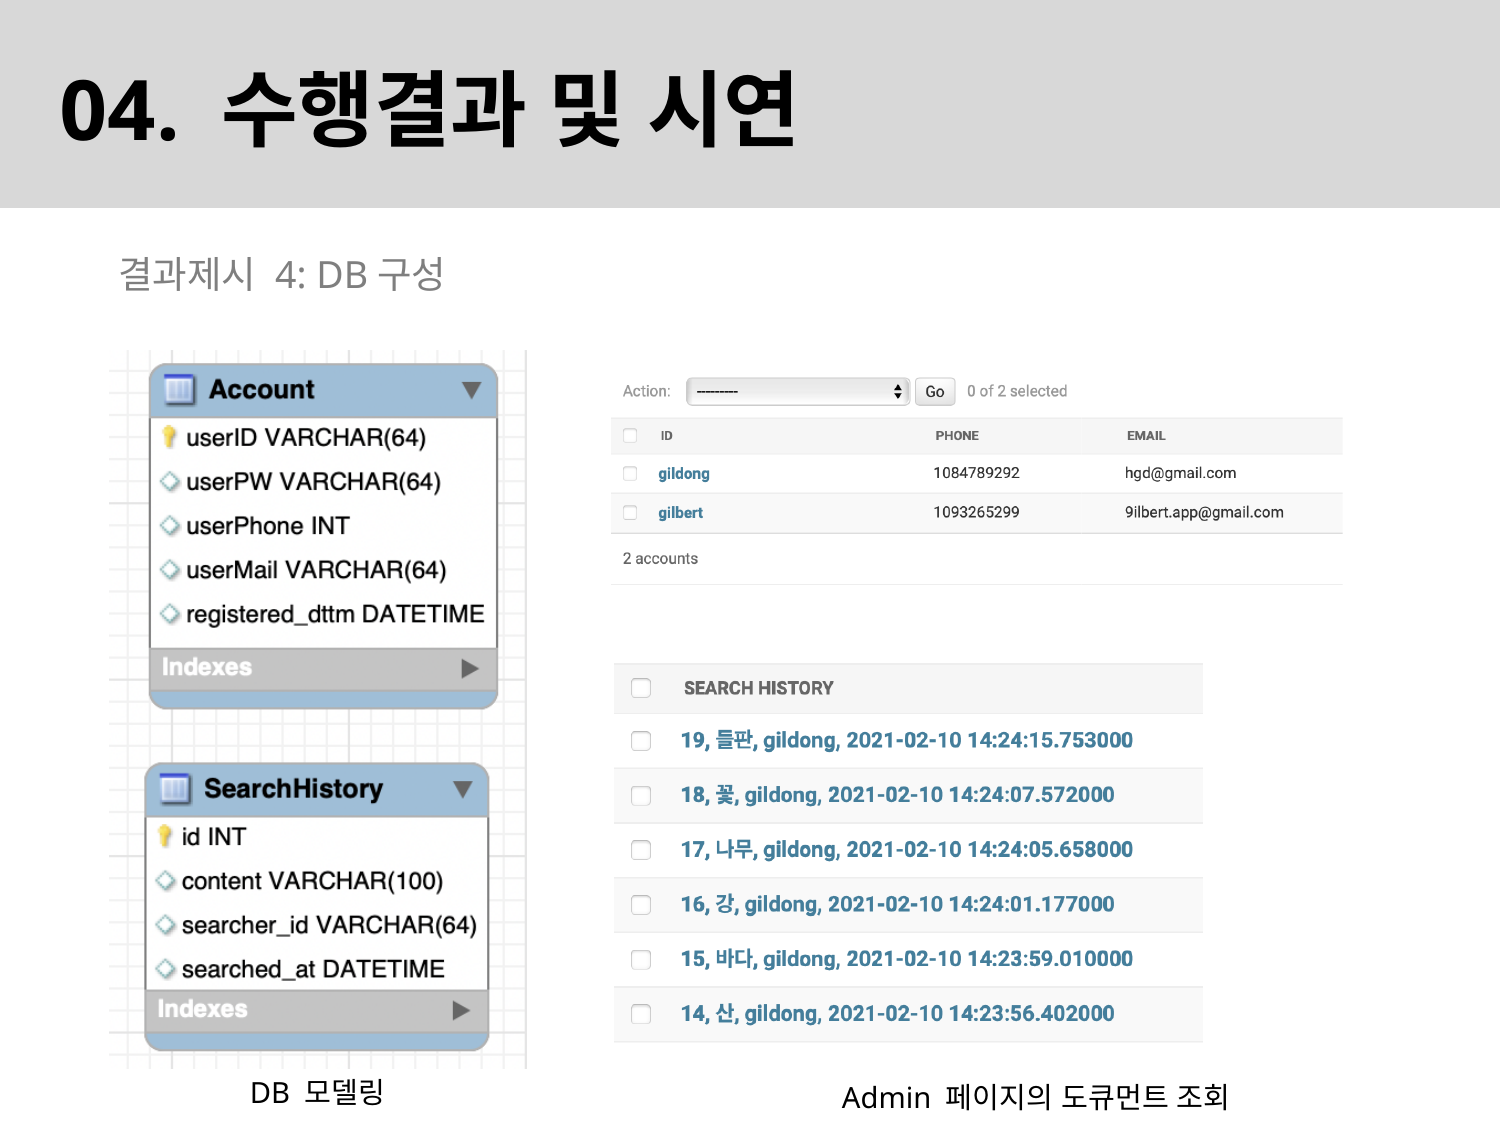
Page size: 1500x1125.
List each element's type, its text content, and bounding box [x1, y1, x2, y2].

text_box 결과제시 4: DB구성 [103, 243, 895, 304]
picture [598, 656, 1204, 1053]
text_box DB 모델링 [190, 1077, 446, 1125]
picture [109, 349, 527, 1069]
text_box 04. 수행결과 및 시연 [44, 61, 1176, 153]
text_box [598, 358, 1343, 592]
text_box Admin 페이지의 도큐먼트 조회 [790, 1064, 1283, 1125]
